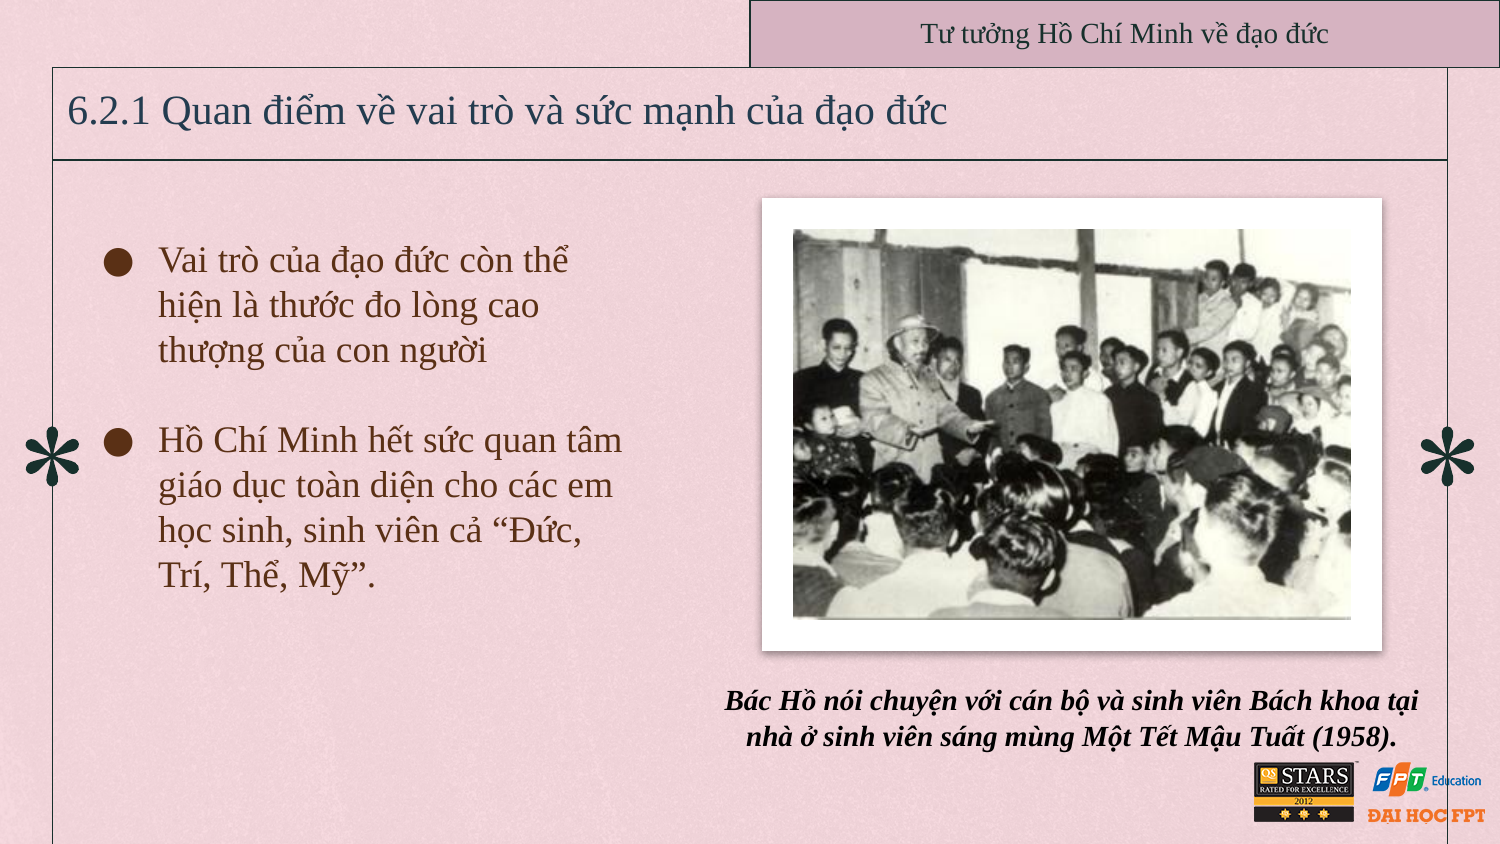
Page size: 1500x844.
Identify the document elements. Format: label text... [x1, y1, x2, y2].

subtitle Tư tưởng Hồ Chí Minh về đạo đức [749, 0, 1500, 68]
picture [792, 228, 1352, 621]
title 6.2.1 Quan điểm về vai trò và sức mạnh của đạo đức [52, 67, 1448, 161]
text_box Bác Hồ nói chuyện với cán bộ và sinh viên Bách khoa tại nhà ở sinh viên sáng mùng Một Tết Mậu Tuất (1958). [696, 673, 1448, 842]
text_box [95, 247, 588, 313]
text_box Vai trò của đạo đức còn thể hiện là thước đo lòng cao thượng của con người Hồ Chí Minh hết sức quan tâm giáo dục toàn diện cho các em học sinh, sinh viên cả “Đức, Trí, Thể, Mỹ”. [68, 220, 646, 663]
picture [1448, 761, 1485, 824]
